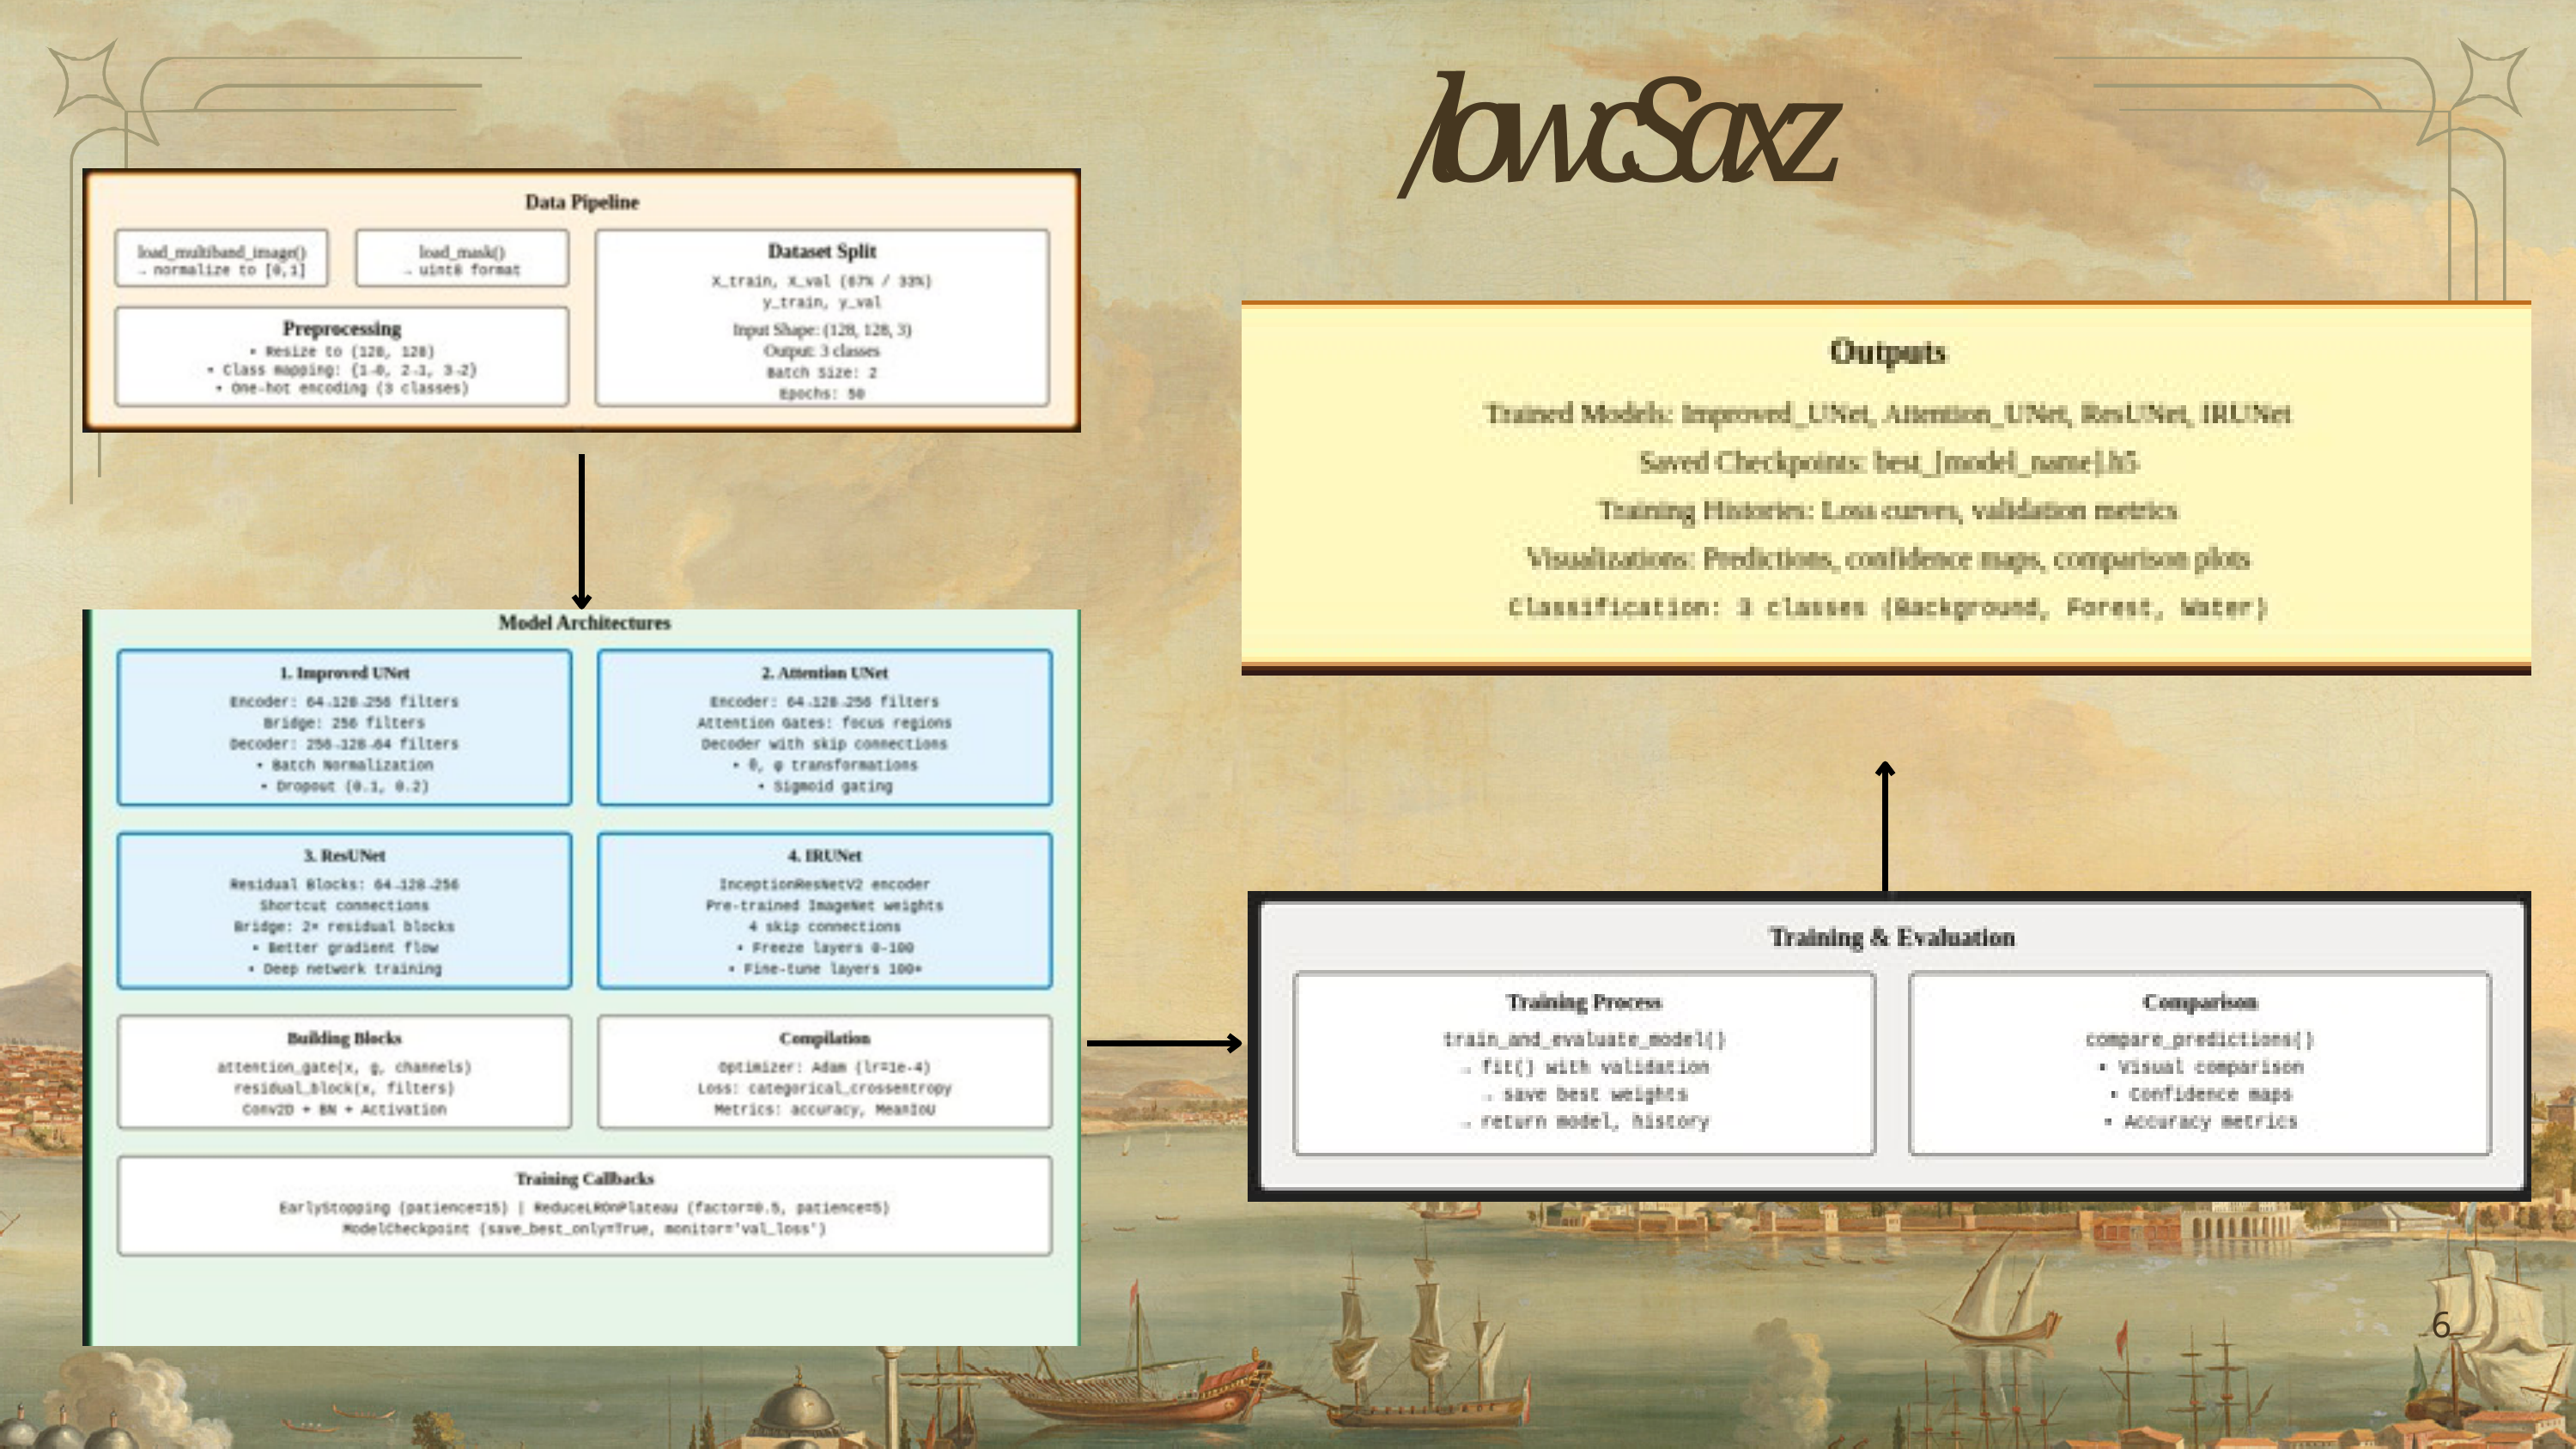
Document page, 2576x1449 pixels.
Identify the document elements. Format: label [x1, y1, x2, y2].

text_box [1086, 1032, 1242, 1055]
text_box [82, 453, 1081, 1347]
picture [0, 0, 2576, 1449]
text_box [1874, 761, 1897, 892]
